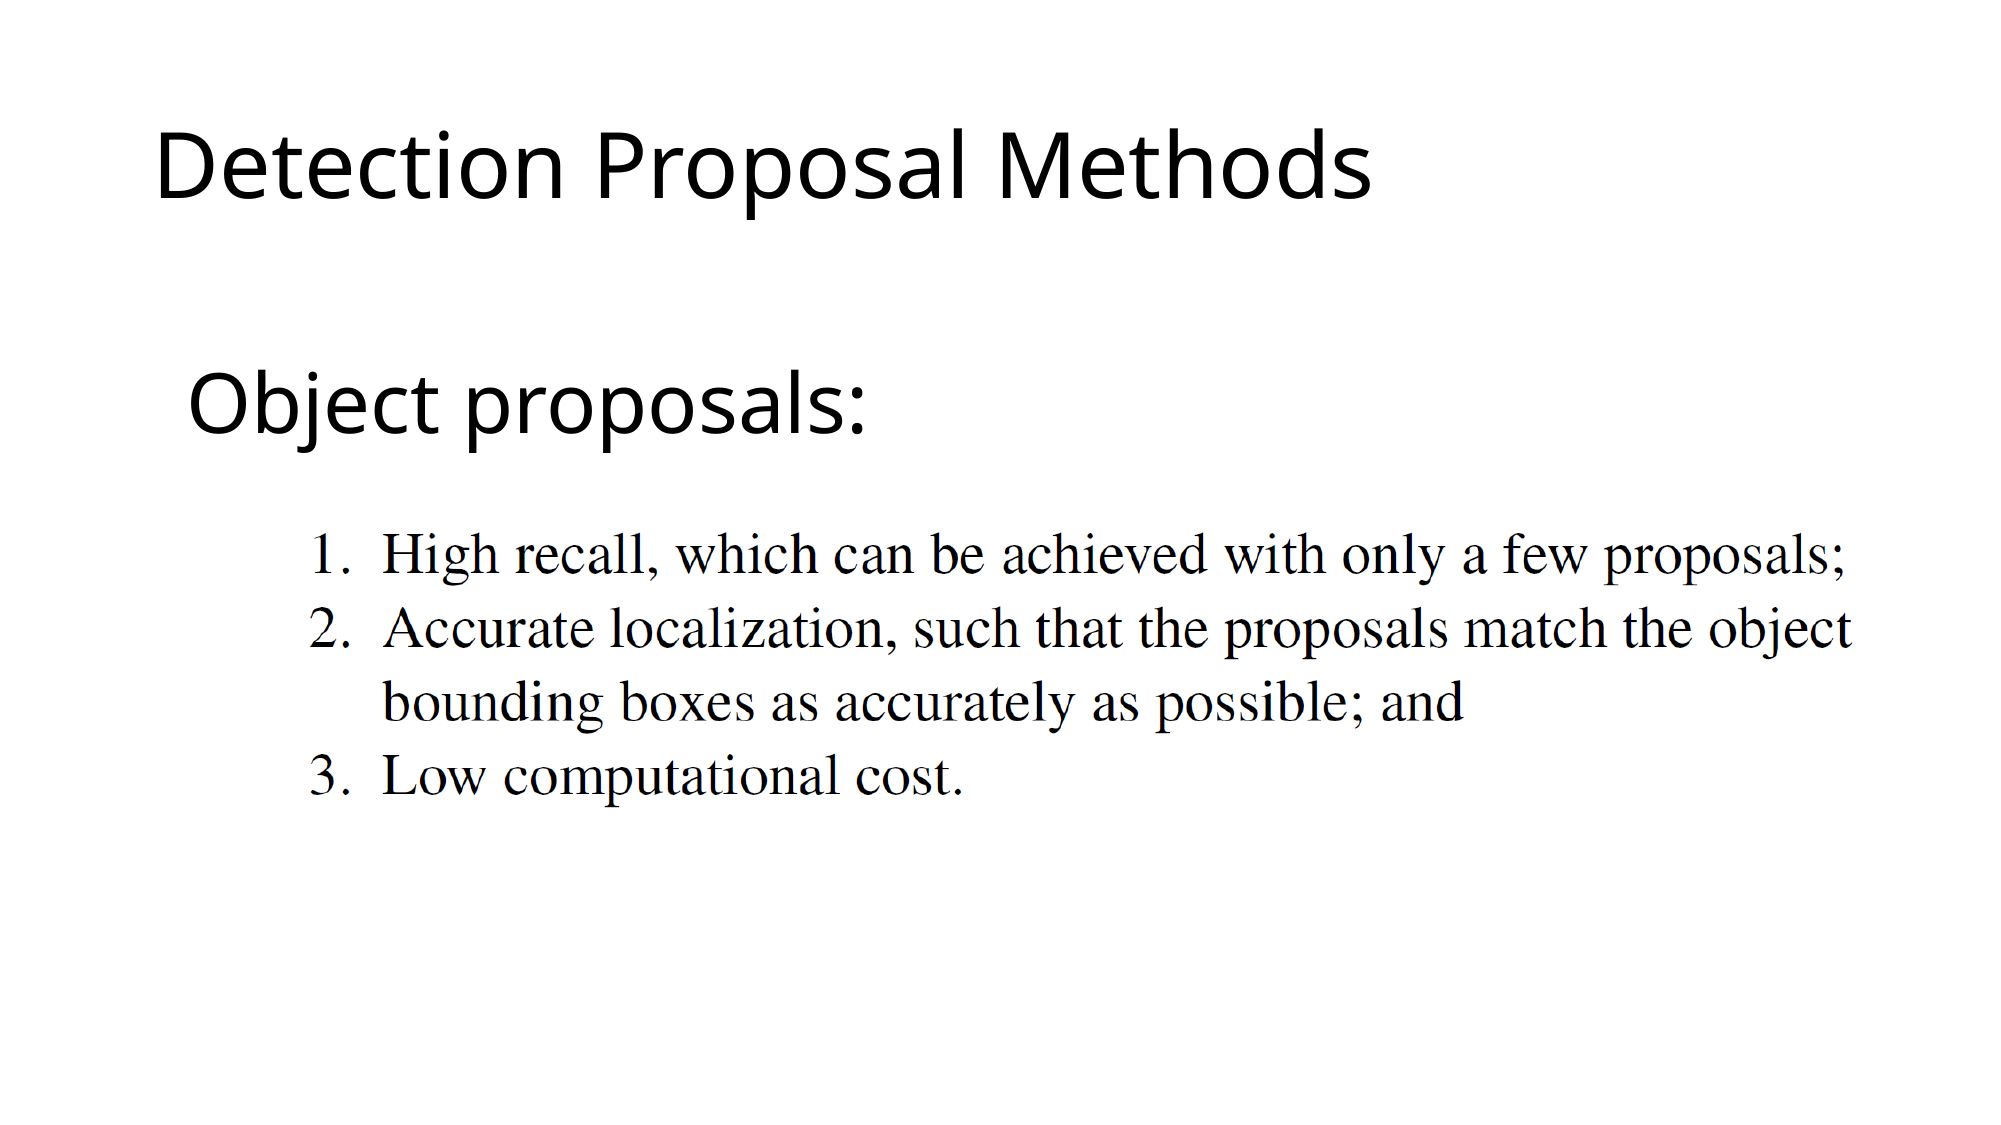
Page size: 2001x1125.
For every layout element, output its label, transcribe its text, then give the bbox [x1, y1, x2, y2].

text_box Object proposals: [171, 342, 1172, 458]
title Detection Proposal Methods [137, 59, 1863, 278]
picture [305, 513, 1863, 809]
